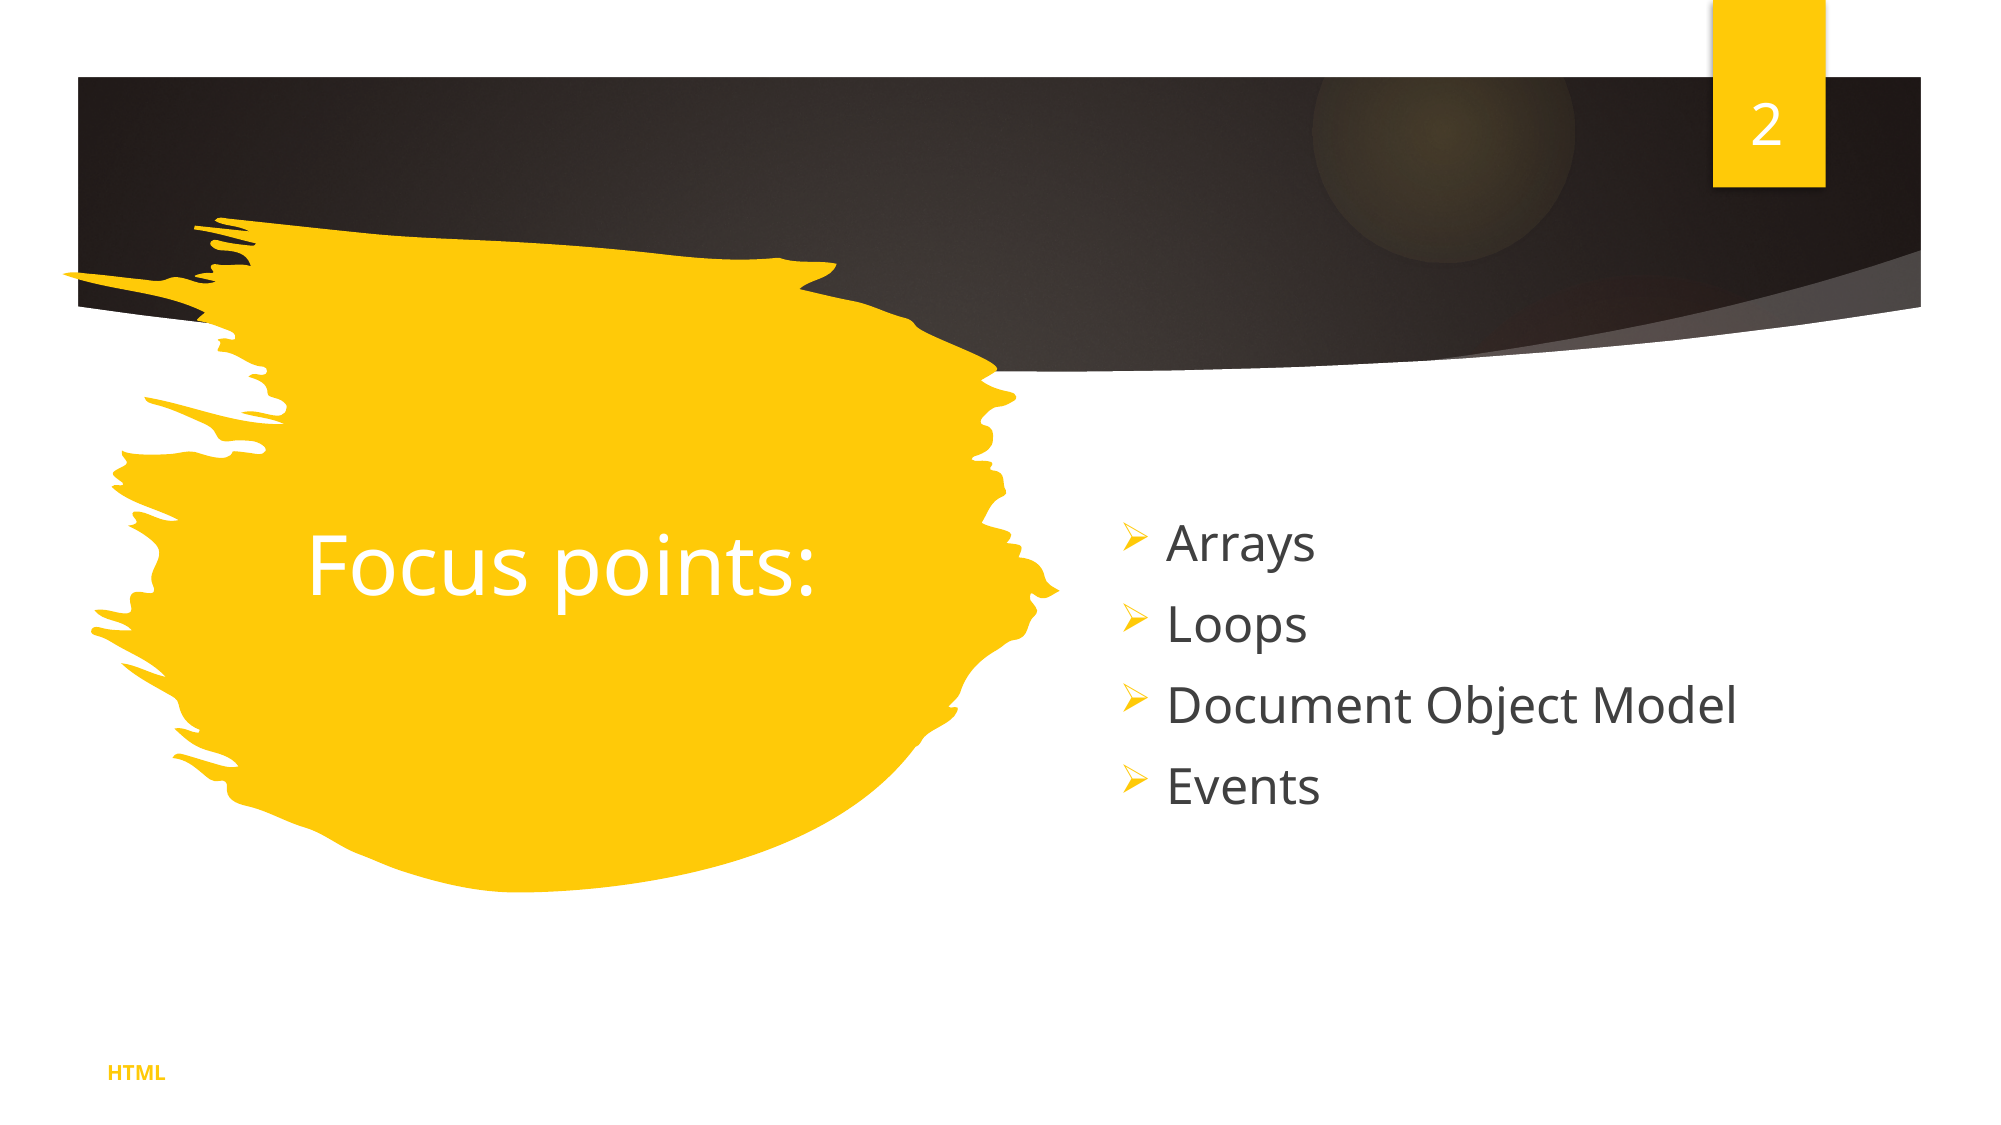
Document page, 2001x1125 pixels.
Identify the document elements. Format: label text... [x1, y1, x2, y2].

footer HTML [92, 1048, 726, 1099]
list Arrays Loops Document Object Model Events [1104, 217, 1863, 1109]
title Focus points: [290, 367, 903, 758]
slide_number 2 [1698, 48, 1836, 175]
